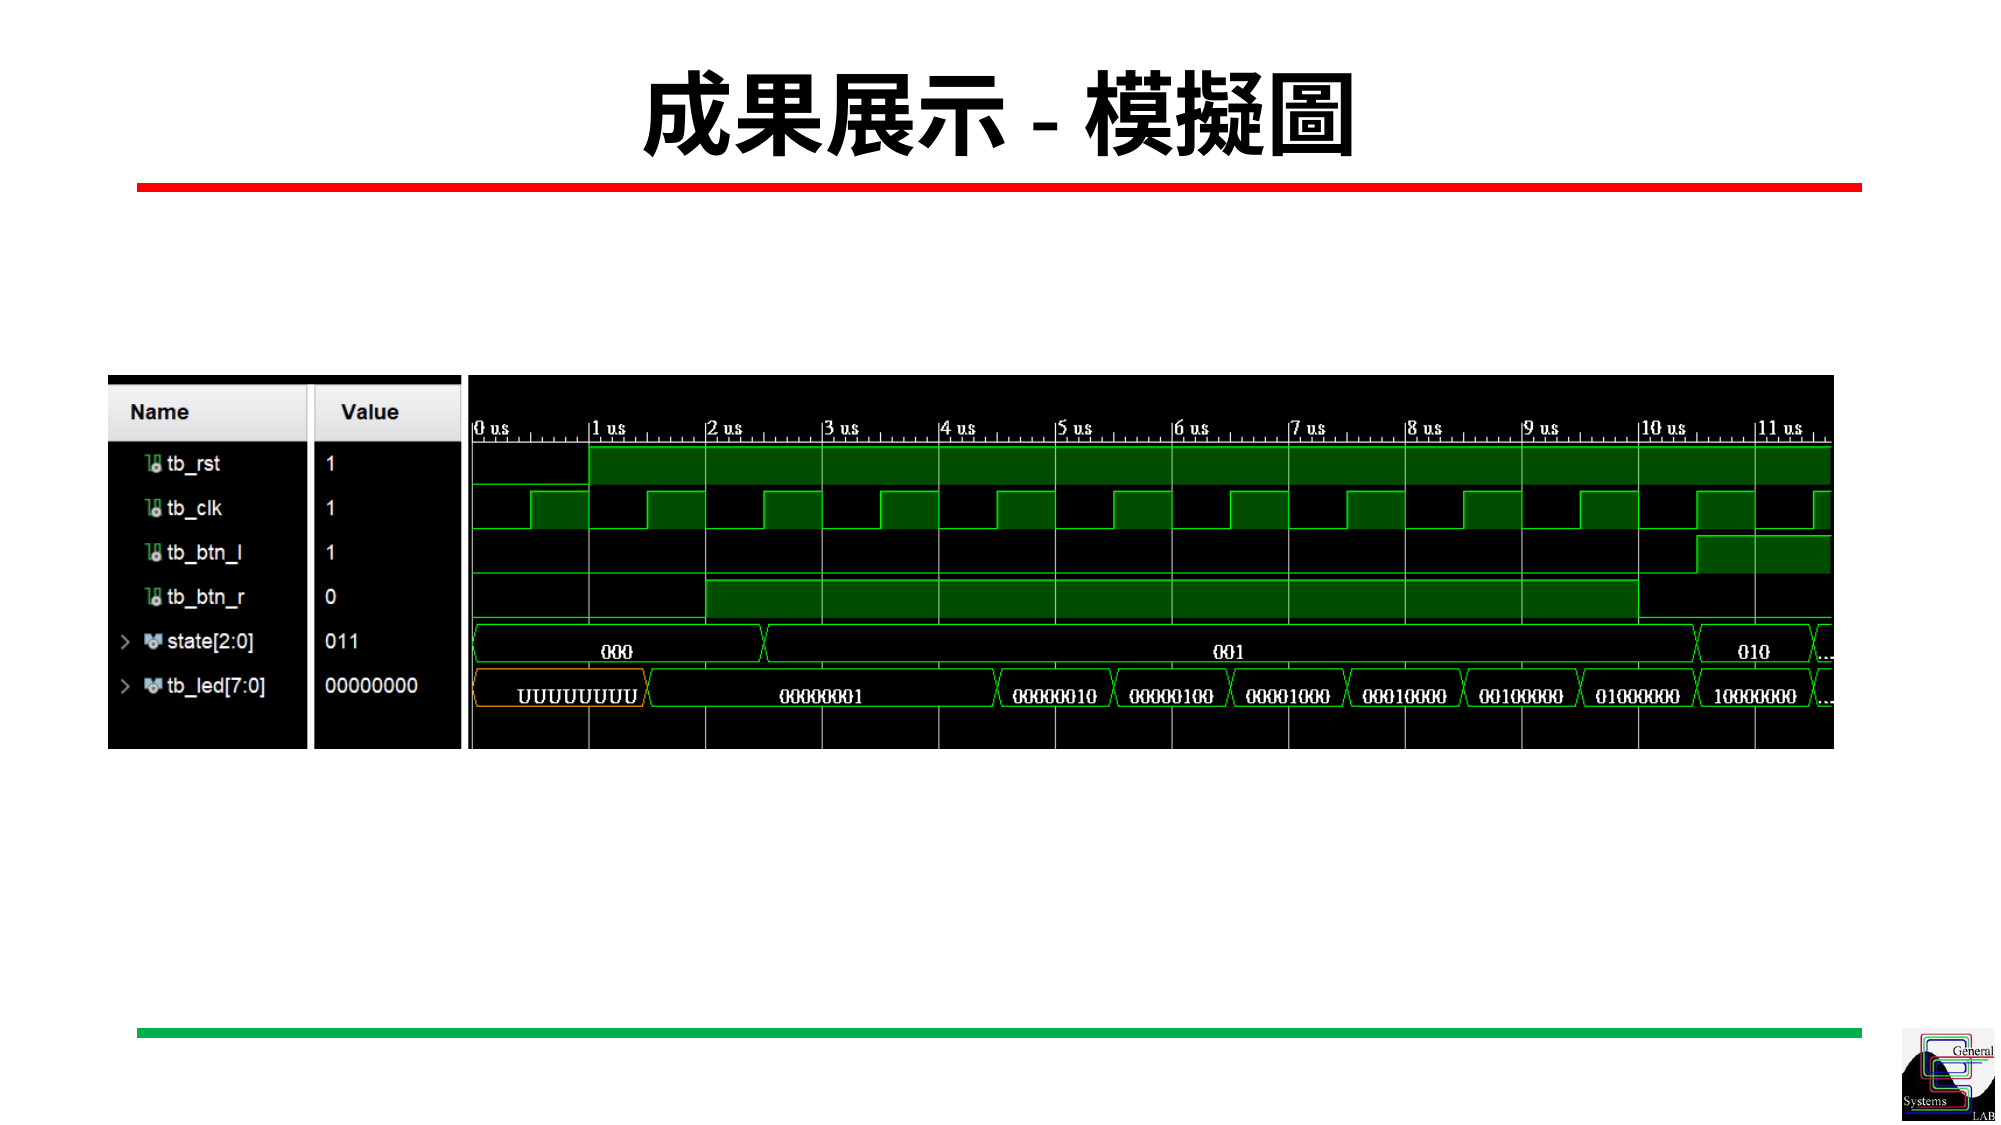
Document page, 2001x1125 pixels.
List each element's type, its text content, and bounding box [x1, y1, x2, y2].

title 成果展示-模擬圖 [137, 59, 1863, 178]
picture [1902, 1028, 1995, 1121]
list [108, 375, 1834, 749]
